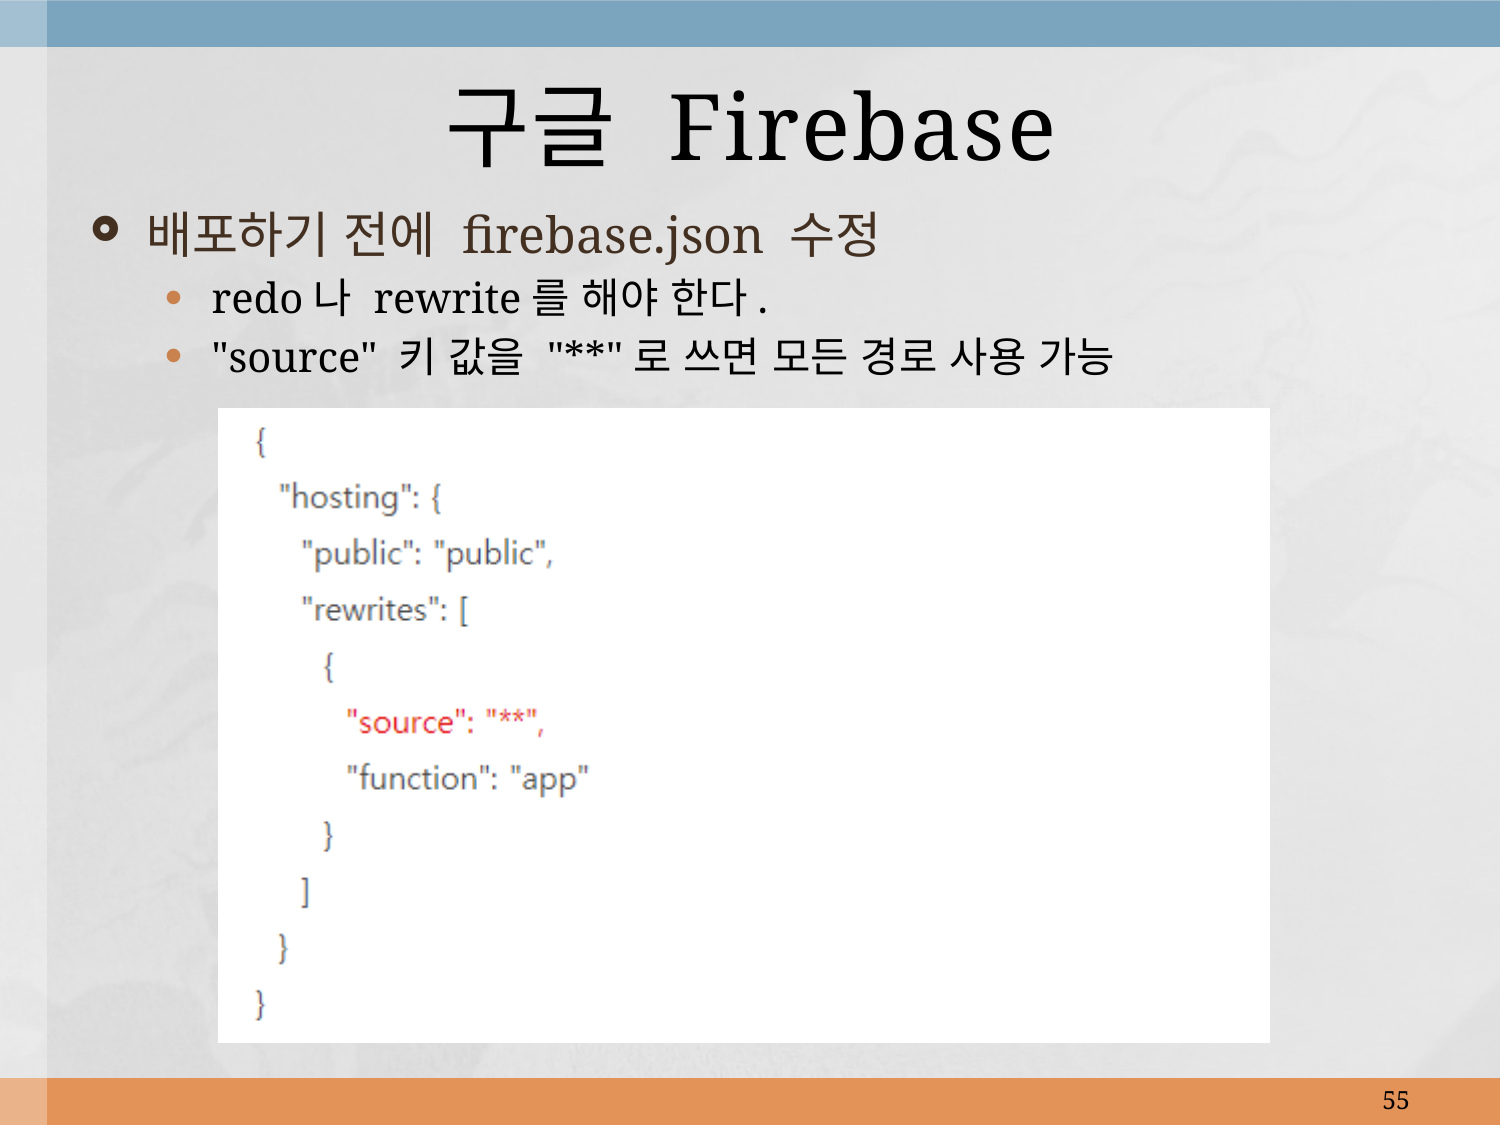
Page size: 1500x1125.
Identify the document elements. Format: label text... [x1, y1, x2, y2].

picture [218, 408, 1270, 1043]
list 배포하기 전에 firebase.json 수정 redo나 rewrite를 해야 한다. "source" 키 값을 "**"로 쓰면 모든 경로 사용 가능 [75, 202, 1425, 939]
slide_number 55 [1074, 1078, 1425, 1125]
title 구글 Firebase [49, 46, 1454, 202]
